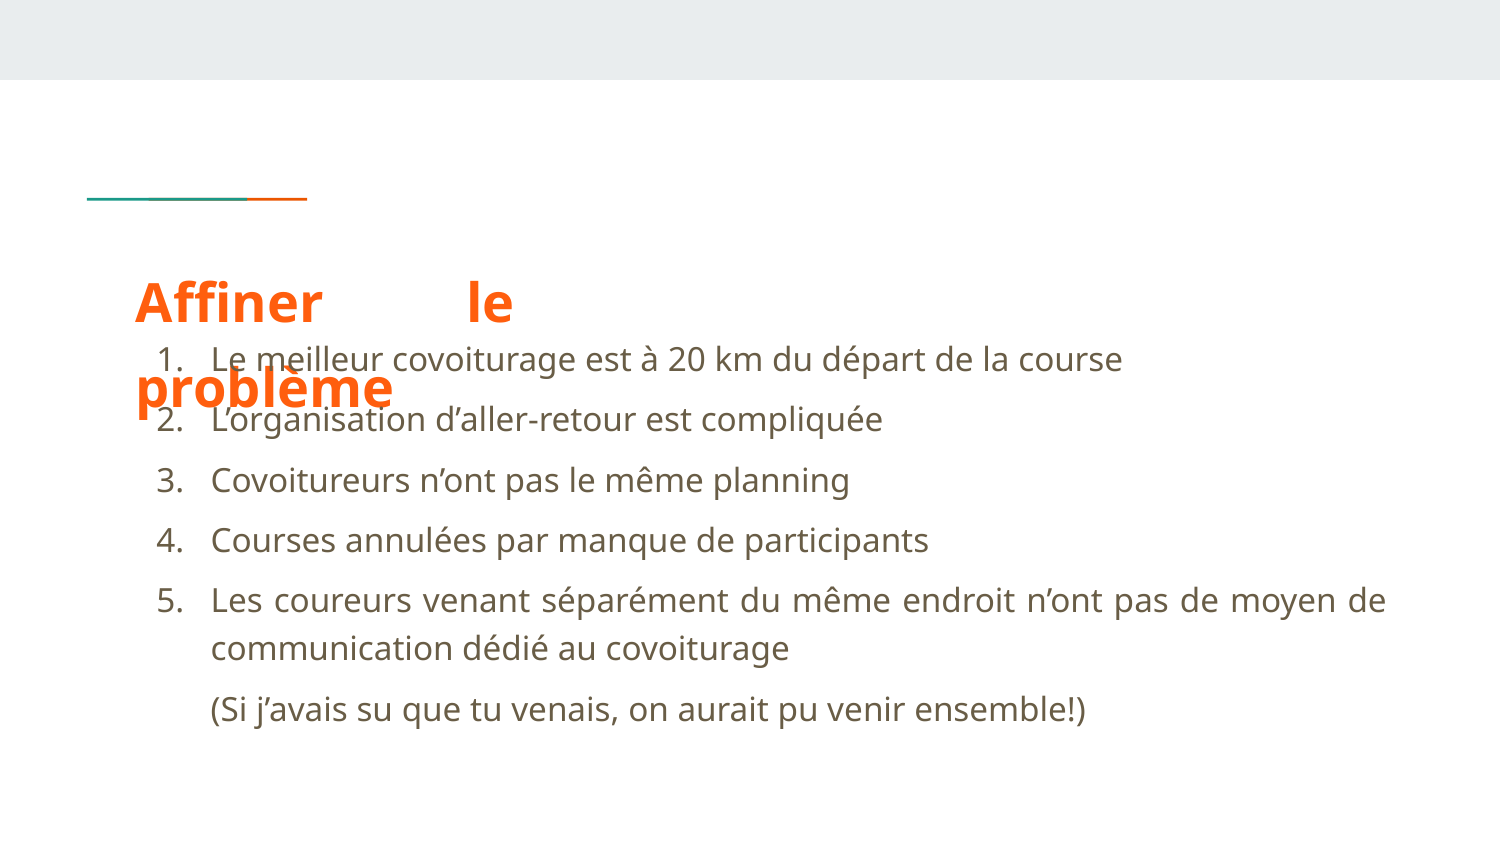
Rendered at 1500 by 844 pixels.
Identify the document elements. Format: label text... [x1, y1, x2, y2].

text_box Le meilleur covoiturage est à 20 km du départ de la course L’organisation d’aller-retour est compliquée Covoitureurs n’ont pas le même planning Courses annulées par manque de participants Les coureurs venant séparément du même endroit n’ont pas de moyen de communication dédié au covoiturage (Si j’avais su que tu venais, on aurait pu venir ensemble!) [120, 315, 1404, 778]
text_box Affiner le problème [120, 234, 530, 315]
